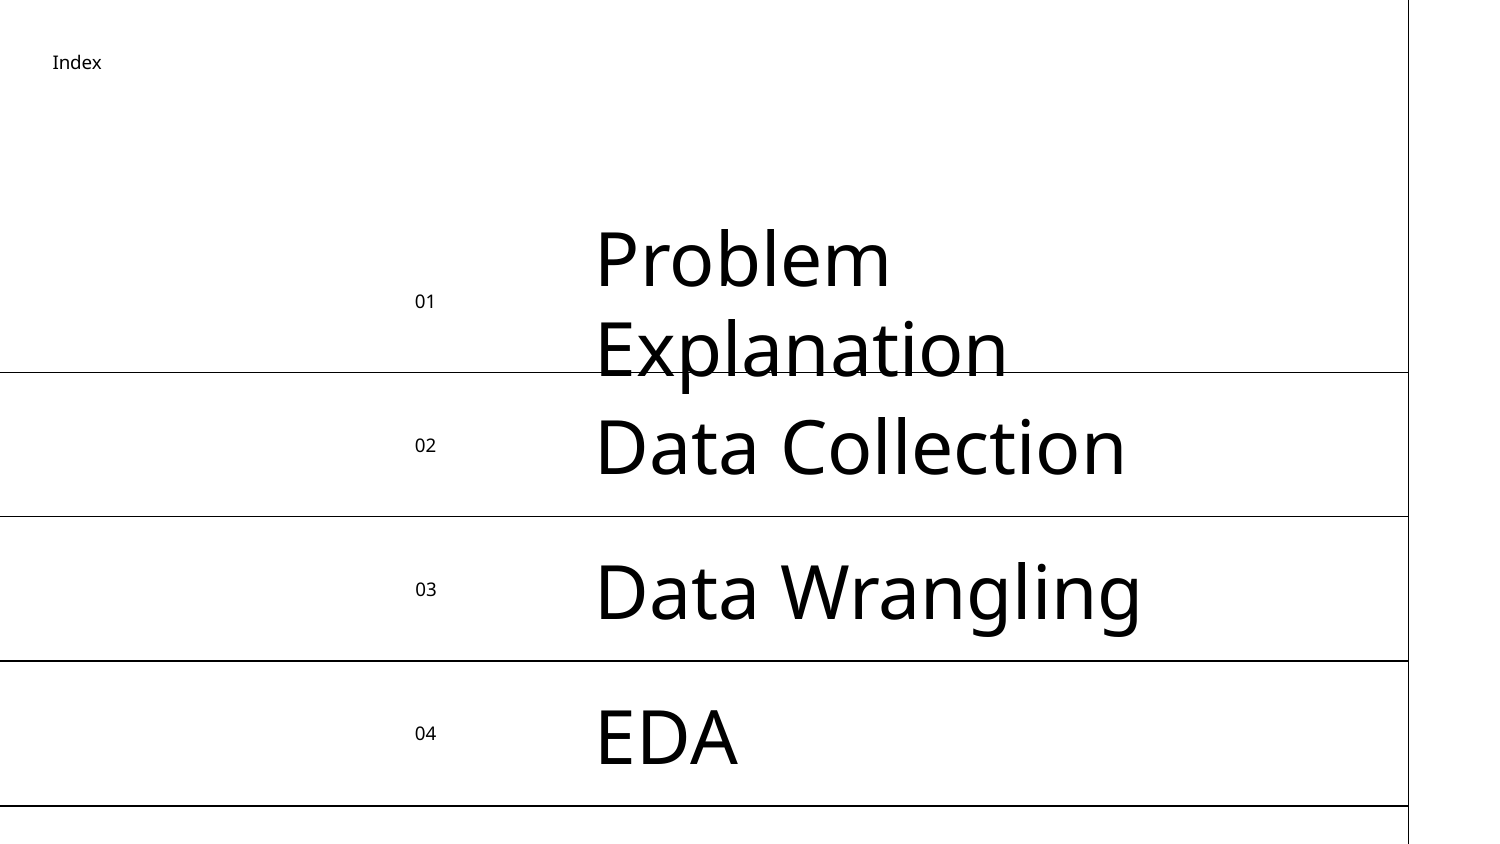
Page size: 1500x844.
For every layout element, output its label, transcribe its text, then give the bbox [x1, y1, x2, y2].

subtitle 02 [399, 372, 554, 517]
title Data Collection [579, 372, 1281, 517]
subtitle 04 [399, 660, 554, 805]
title Problem Explanation [579, 230, 1281, 372]
title Data Wrangling [579, 517, 1281, 662]
subtitle 03 [400, 517, 554, 660]
title Index [37, 36, 374, 85]
subtitle 01 [399, 230, 554, 372]
title EDA [579, 662, 1282, 807]
